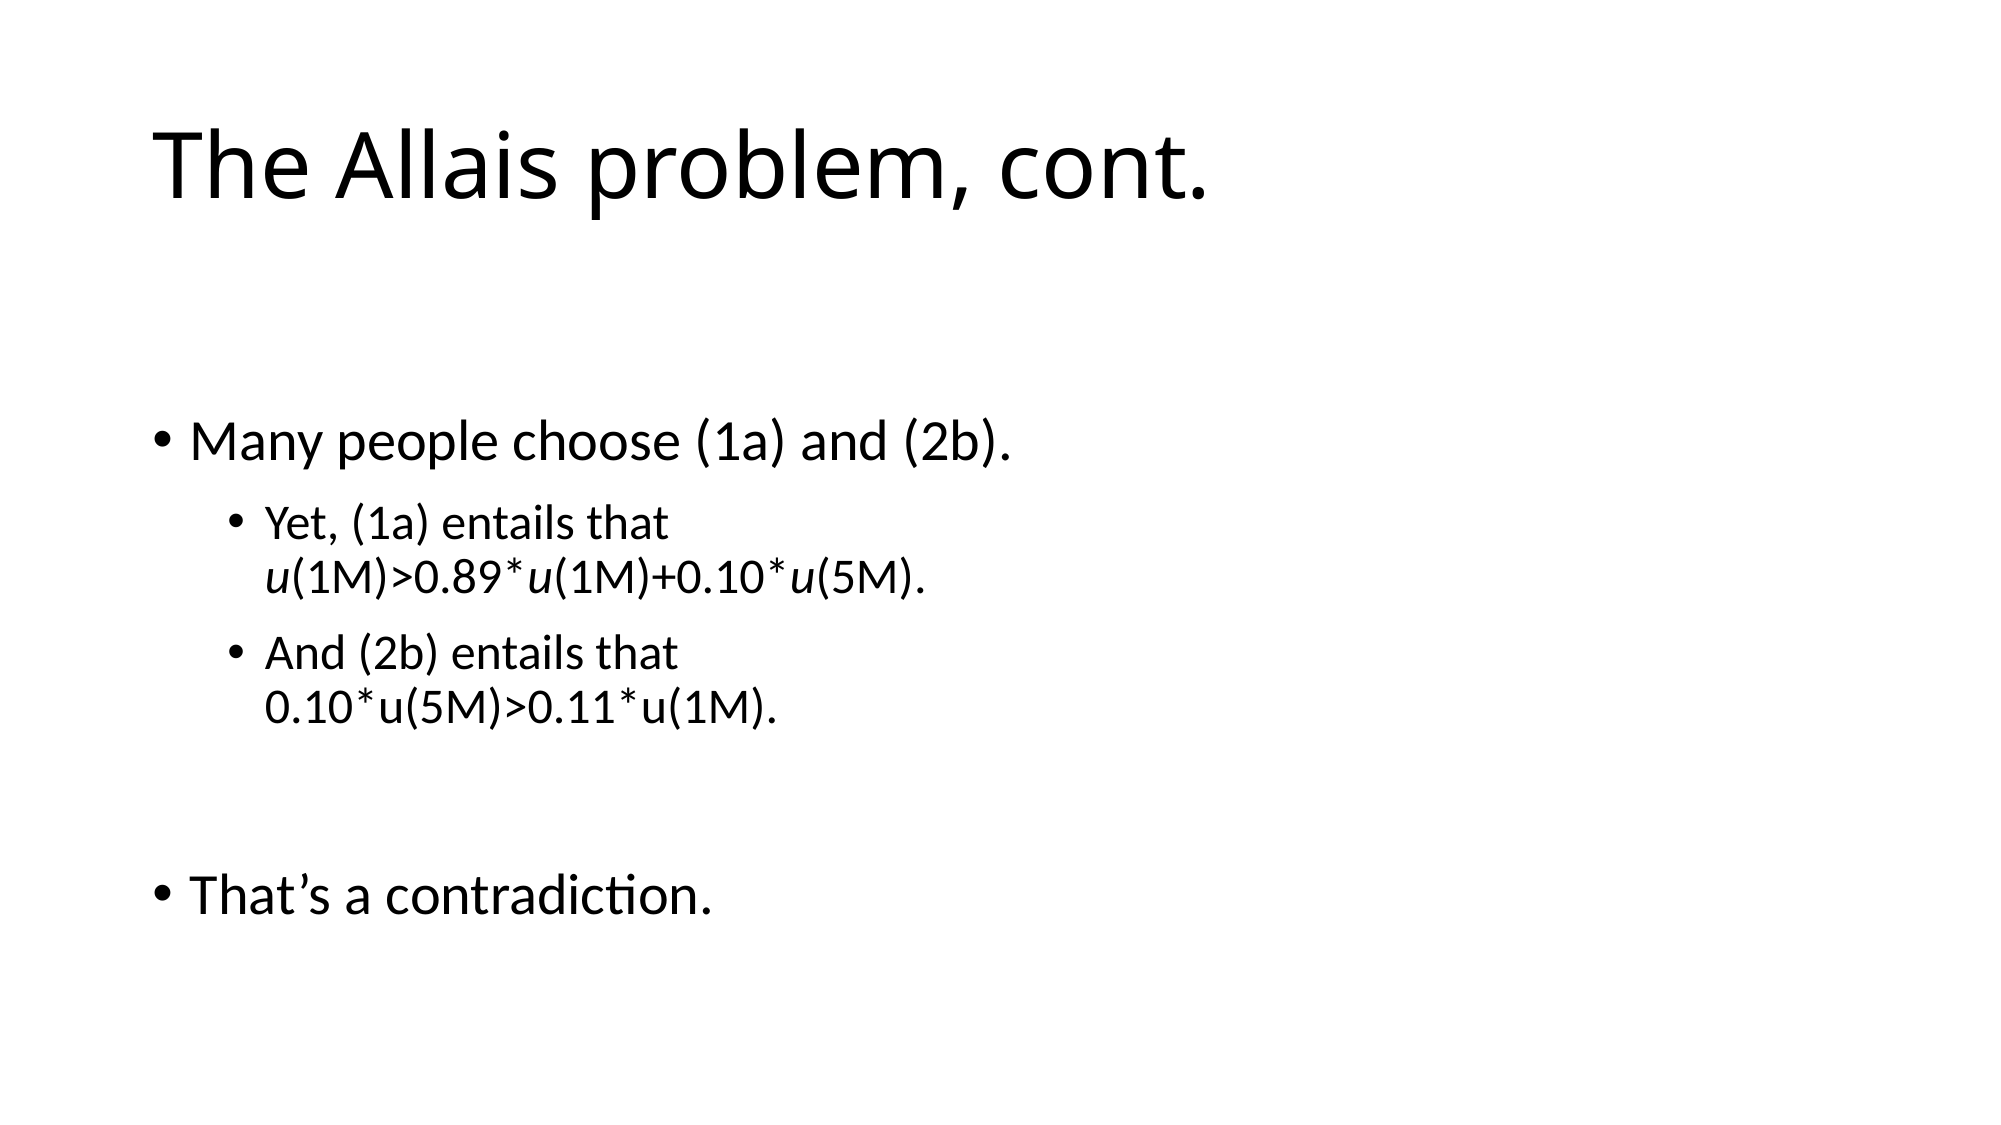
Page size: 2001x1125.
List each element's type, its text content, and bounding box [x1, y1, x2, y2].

list Many people choose (1a) and (2b). Yet, (1a) entails that u(1M)>0.89*u(1M)+0.10*u(5M). And (2b) entails that 0.10*u(5M)>0.11*u(1M). That’s a contradiction. [137, 299, 1863, 1014]
title The Allais problem, cont. [137, 59, 1863, 278]
